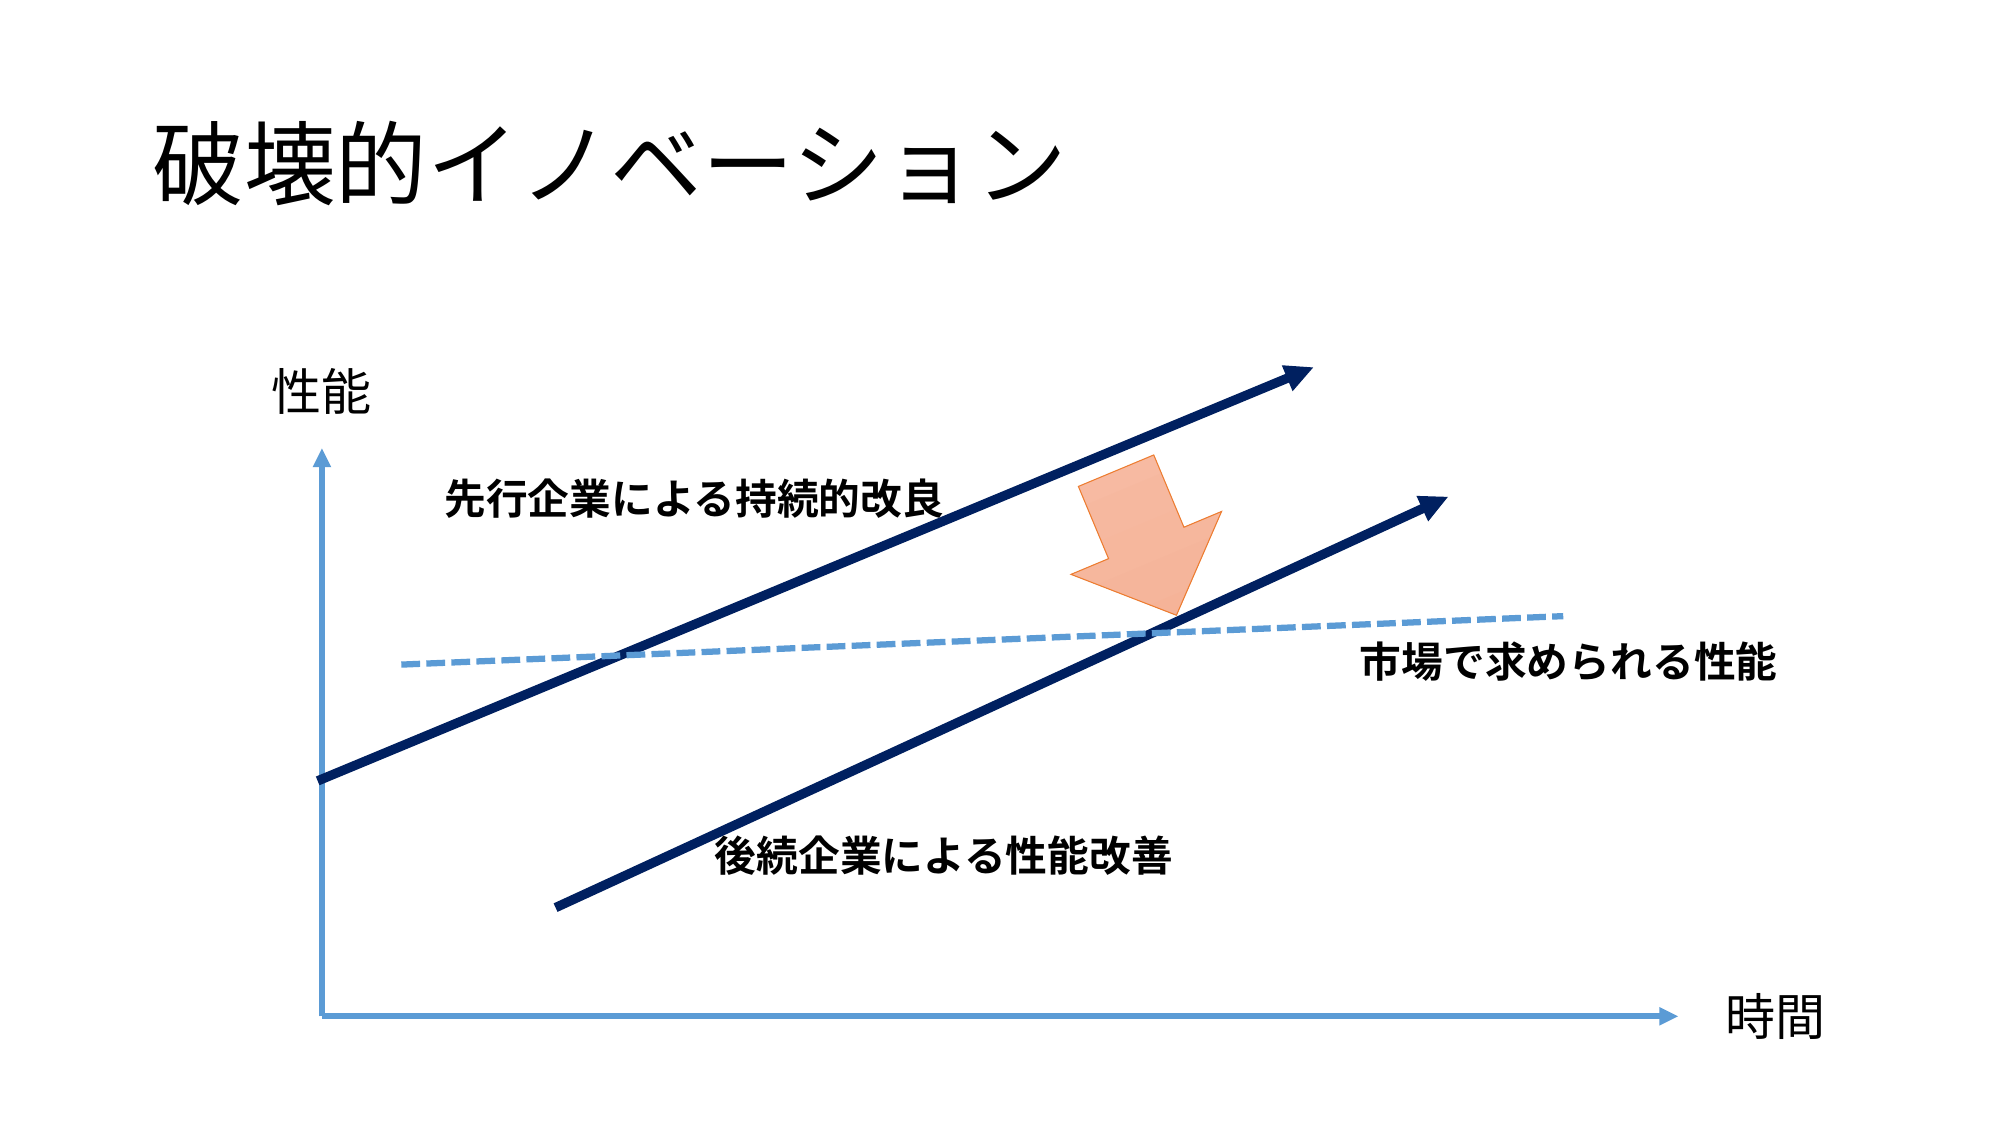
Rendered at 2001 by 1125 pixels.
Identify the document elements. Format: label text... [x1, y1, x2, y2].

text_box 時間 [1710, 978, 1841, 1054]
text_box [317, 367, 1314, 781]
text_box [555, 665, 1448, 908]
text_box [555, 496, 1448, 616]
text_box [401, 616, 1564, 665]
text_box 市場で求められる性能 [1448, 628, 1793, 693]
text_box 性能 [257, 353, 387, 429]
title 破壊的イノベーション [137, 59, 1863, 278]
